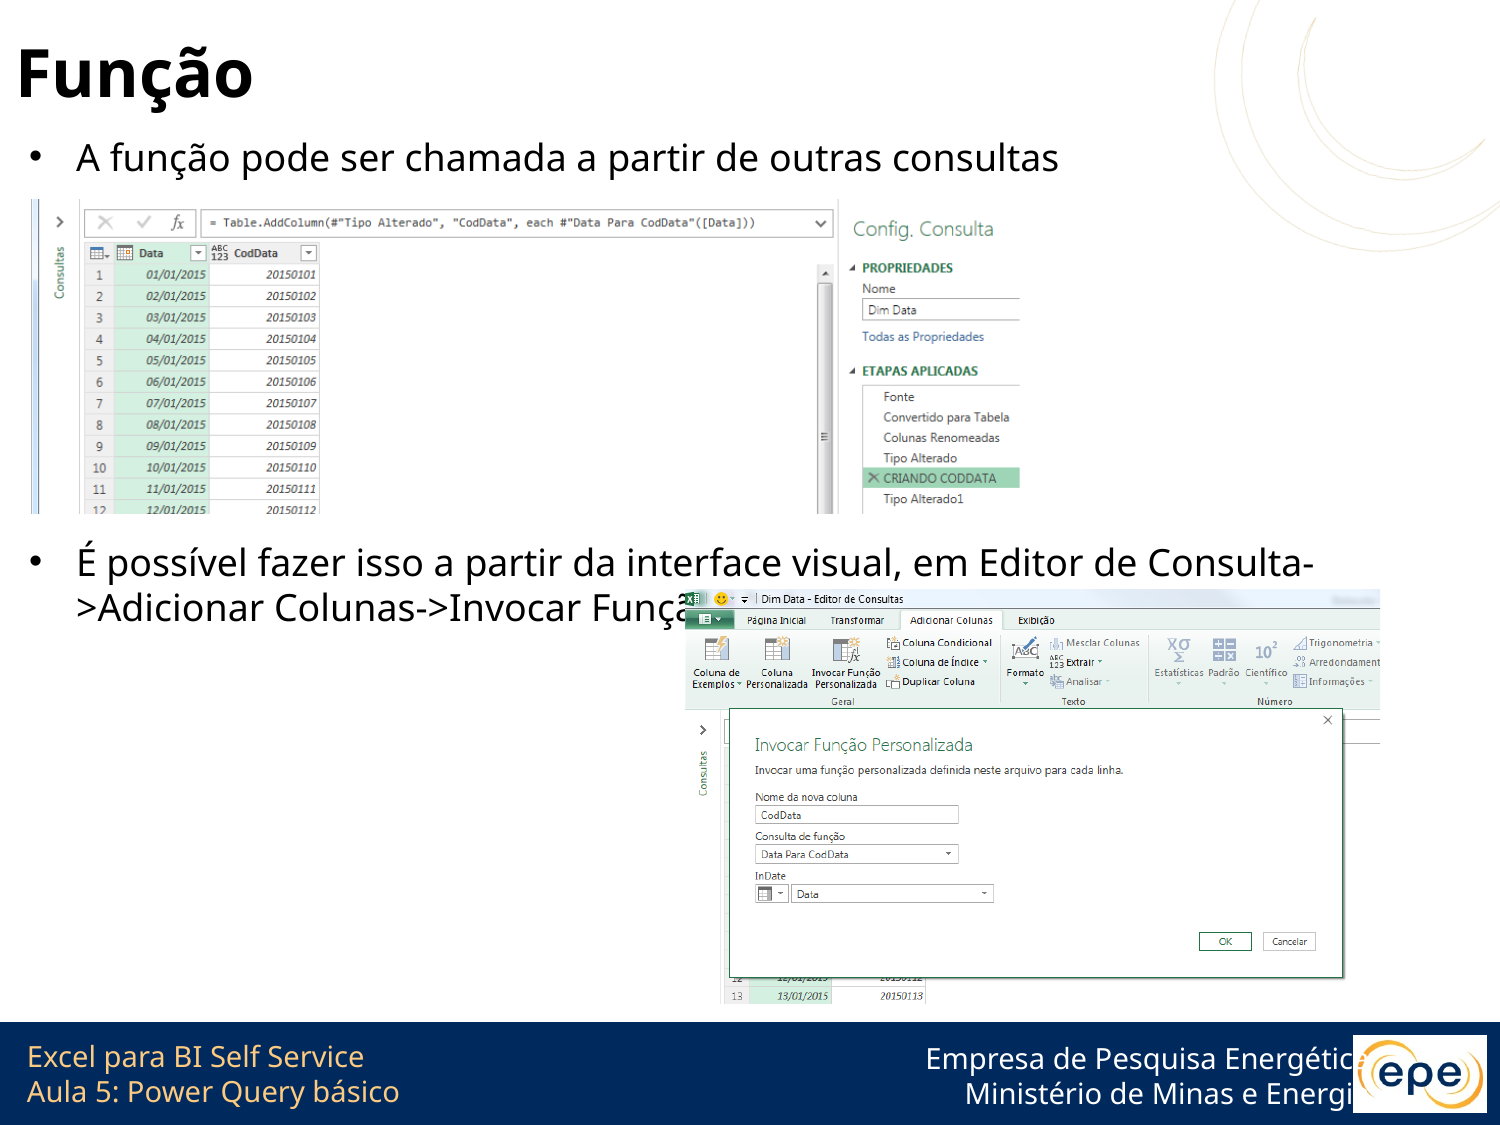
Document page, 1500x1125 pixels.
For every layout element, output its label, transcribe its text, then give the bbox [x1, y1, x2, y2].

picture [685, 589, 1381, 1004]
title Função [0, 3, 1459, 148]
text_box A função pode ser chamada a partir de outras consultas É possível fazer isso a partir da interface visual, em Editor de Consulta->Adicionar Colunas->Invocar Função Personalizada [14, 126, 1332, 636]
picture [1353, 1035, 1487, 1113]
picture [31, 198, 1020, 514]
